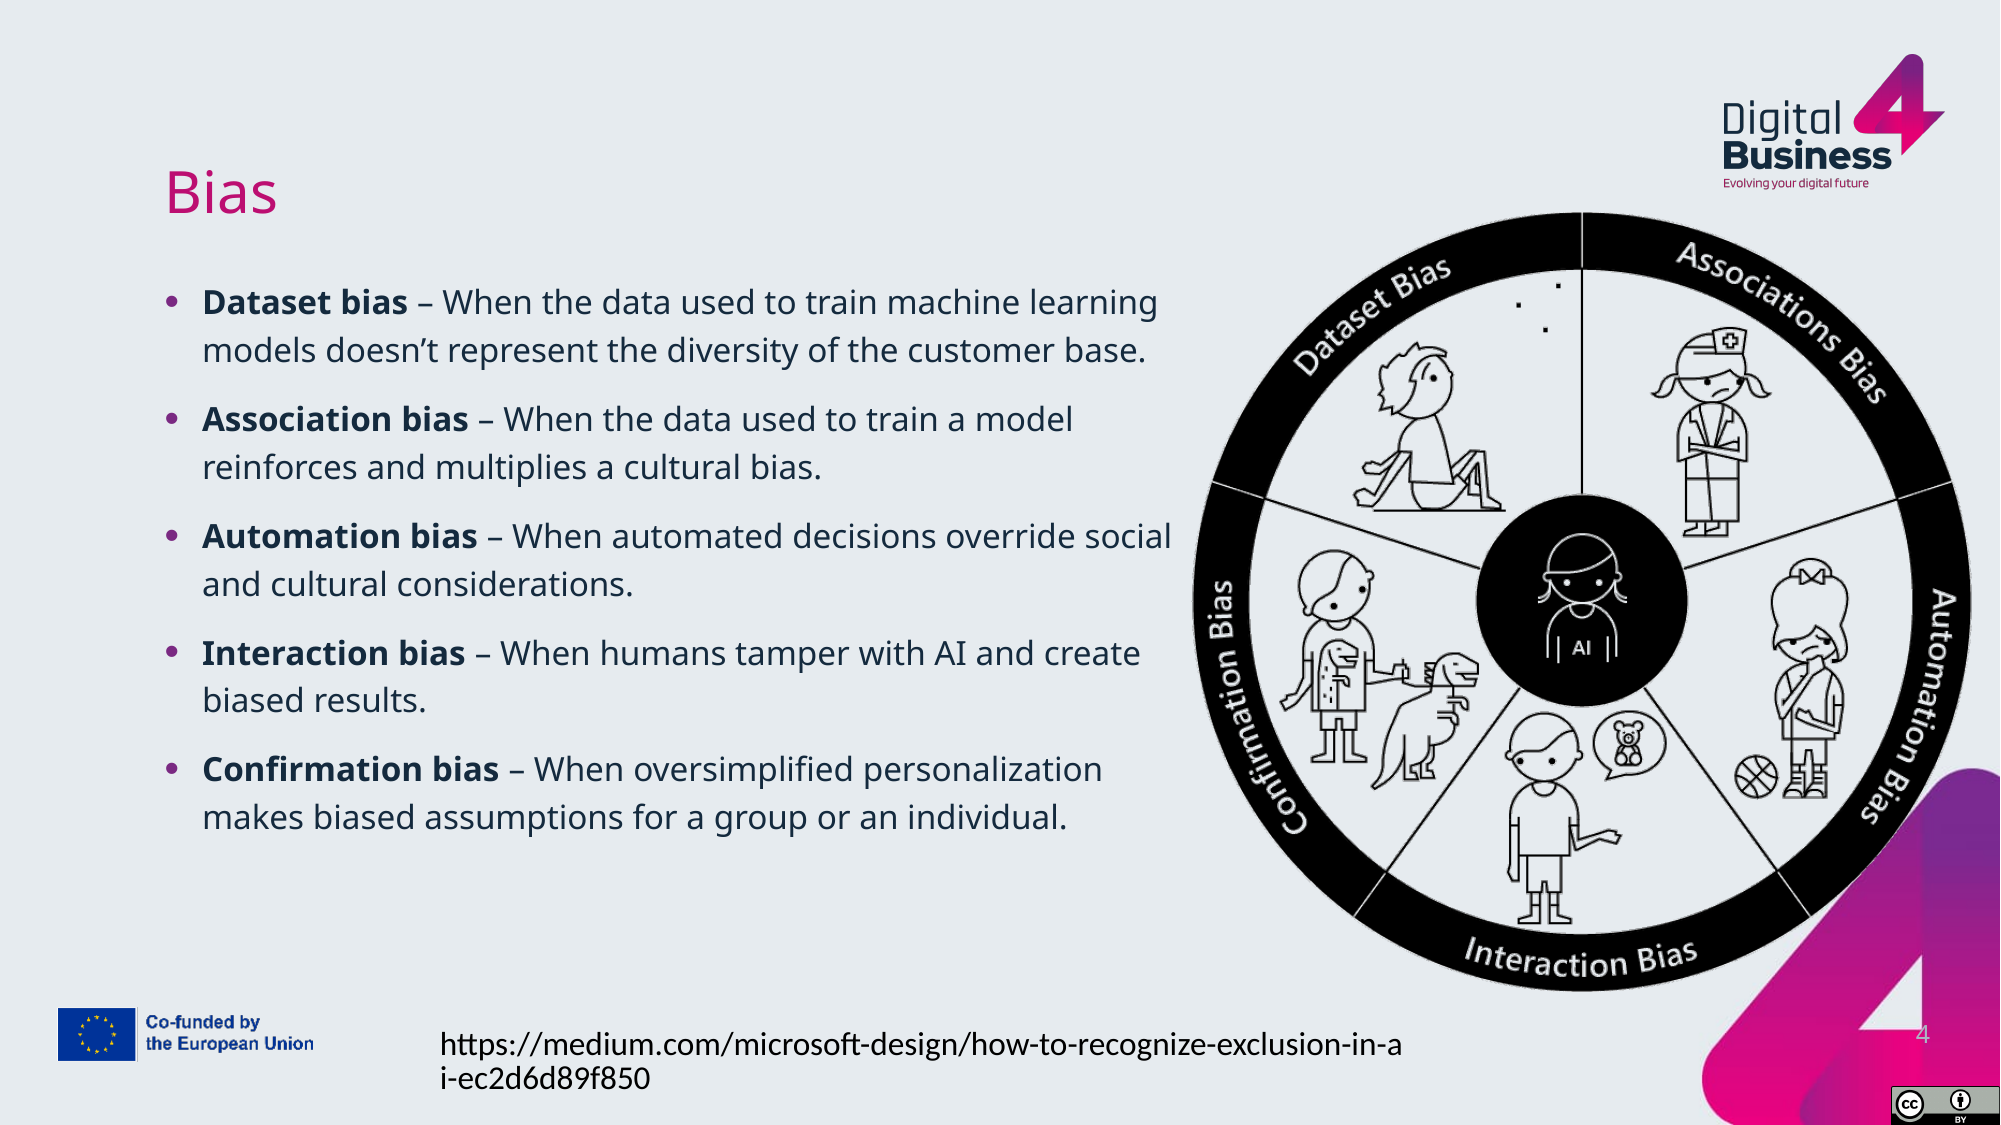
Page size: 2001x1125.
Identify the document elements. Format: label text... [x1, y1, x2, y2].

text_box https://medium.com/microsoft-design/how-to-recognize-exclusion-in-ai-ec2d6d89f850 [425, 1015, 1425, 1110]
text_box Dataset bias – When the data used to train machine learning models doesn’t represent the diversity of the customer base. Association bias – When the data used to train a model reinforces and multiplies a cultural bias. Automation bias – When automated decisions override social and cultural considerations. Interaction bias – When humans tamper with AI and create biased results. Confirmation bias – When oversimplified personalization makes biased assumptions for a group or an individual. [149, 266, 1174, 968]
picture [0, 0, 2000, 1125]
title Bias [149, 126, 1843, 263]
